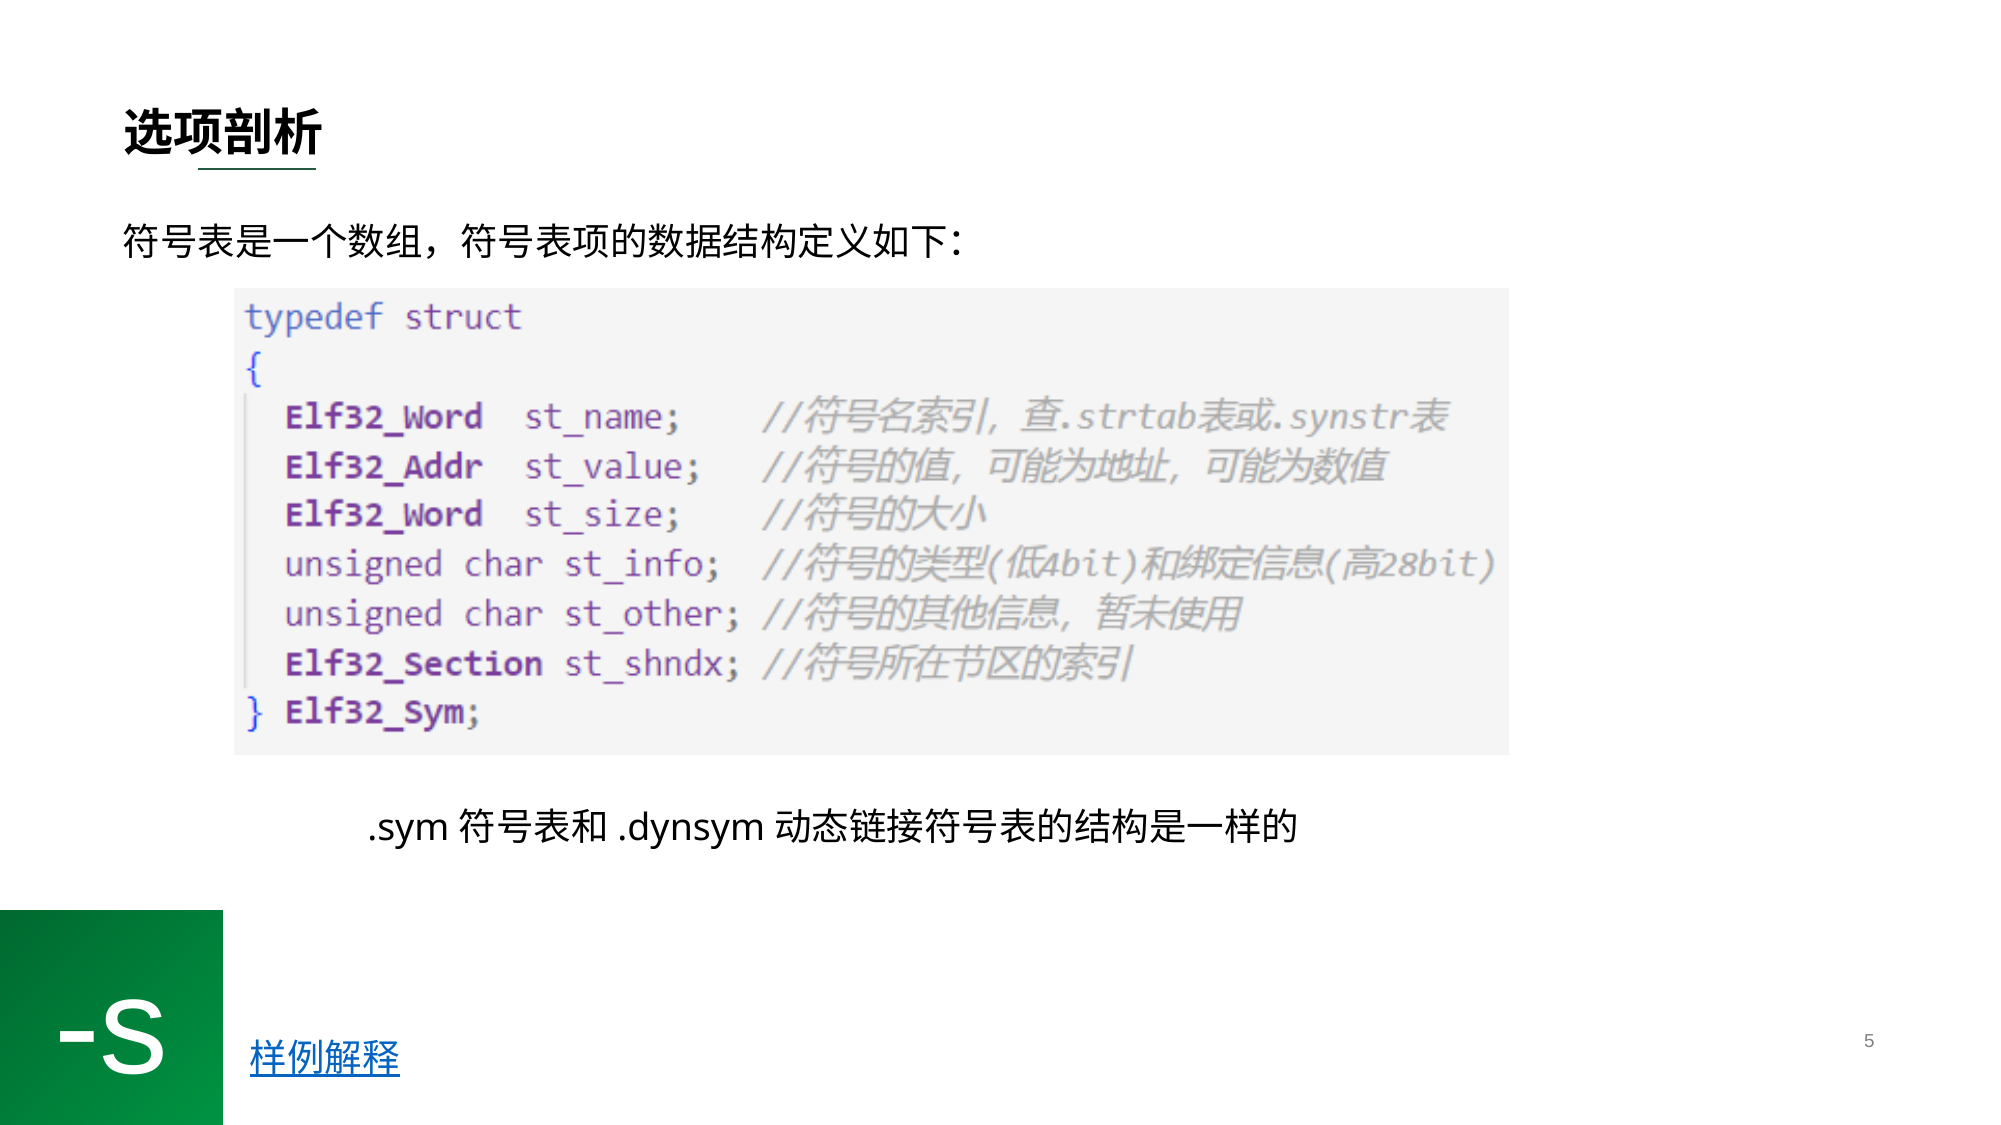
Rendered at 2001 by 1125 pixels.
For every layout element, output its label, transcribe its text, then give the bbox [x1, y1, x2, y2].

text_box 样例解释 [234, 1026, 441, 1096]
text_box .sym符号表和.dynsym动态链接符号表的结构是一样的 [352, 795, 1583, 856]
slide_number 5 [1471, 1022, 1890, 1057]
title 选项剖析 [108, 0, 1890, 169]
picture [234, 288, 1509, 755]
text_box 符号表是一个数组，符号表项的数据结构定义如下： [108, 210, 1339, 271]
text_box -s [0, 909, 224, 1125]
